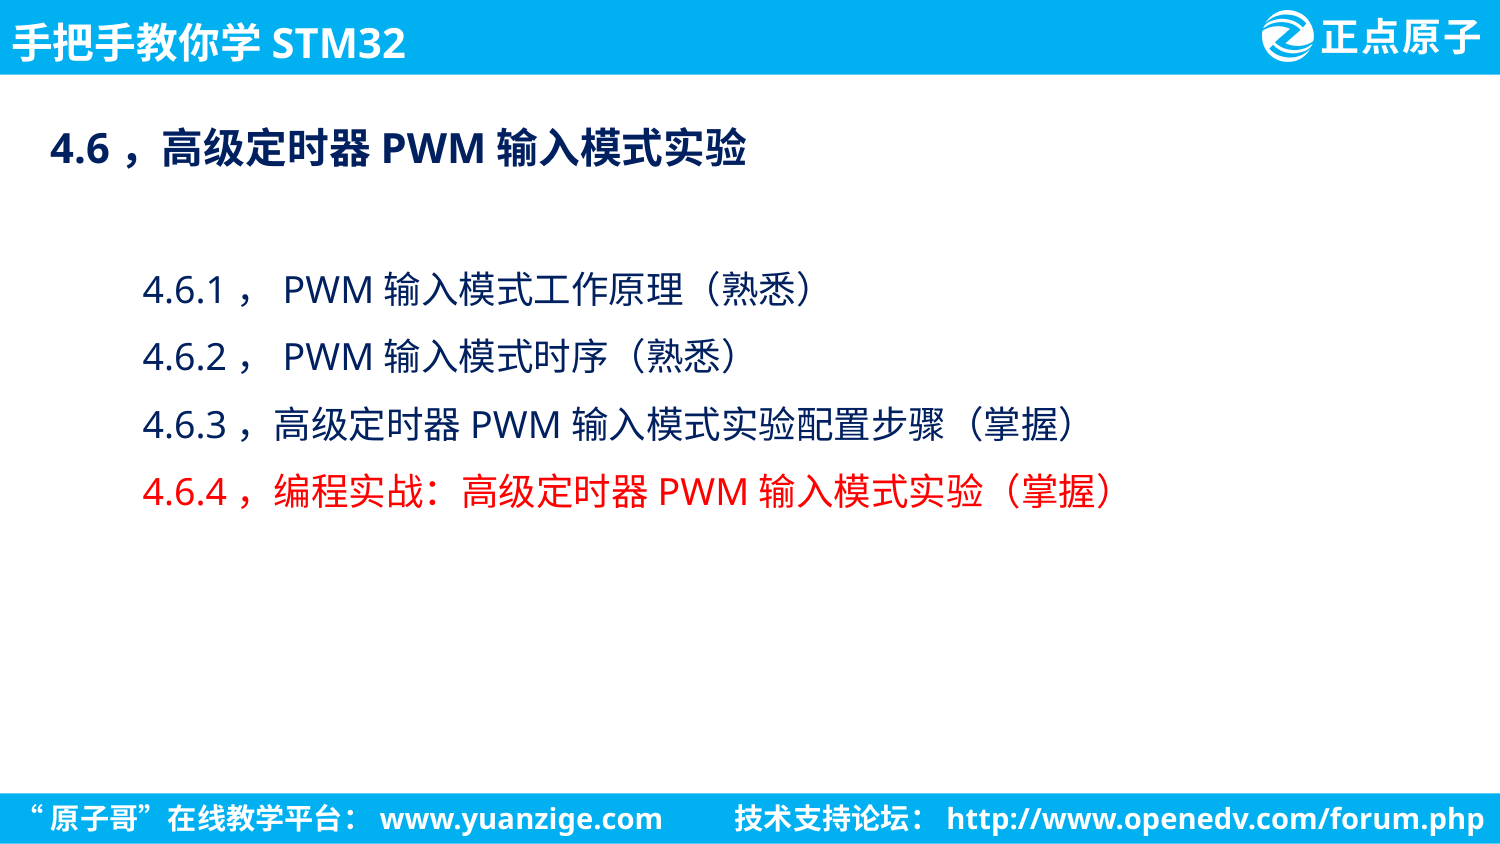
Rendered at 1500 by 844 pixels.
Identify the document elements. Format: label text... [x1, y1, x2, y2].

text_box 4.6.1，PWM输入模式工作原理（熟悉） 4.6.2，PWM输入模式时序（熟悉） 4.6.3，高级定时器PWM输入模式实验配置步骤（掌握） 4.6.4，编程实战：高级定时器PWM输入模式实验（掌握） [135, 239, 1195, 518]
picture [1431, 44, 1438, 52]
picture [1322, 21, 1357, 52]
text_box 4.6，高级定时器PWM输入模式实验 [42, 93, 1102, 176]
picture [1404, 20, 1438, 54]
picture [1412, 44, 1418, 52]
text_box 手把手教你学STM32 [0, 0, 967, 75]
picture [1267, 11, 1313, 45]
picture [1391, 45, 1397, 53]
text_box “原子哥”在线教学平台：www.yuanzige.com [0, 793, 544, 843]
picture [1367, 18, 1396, 42]
picture [1364, 45, 1370, 53]
picture [1445, 21, 1479, 54]
text_box 技术支持论坛：http://www.openedv.com/forum.php [544, 793, 1500, 843]
text_box [0, 0, 1500, 76]
picture [1263, 27, 1307, 61]
